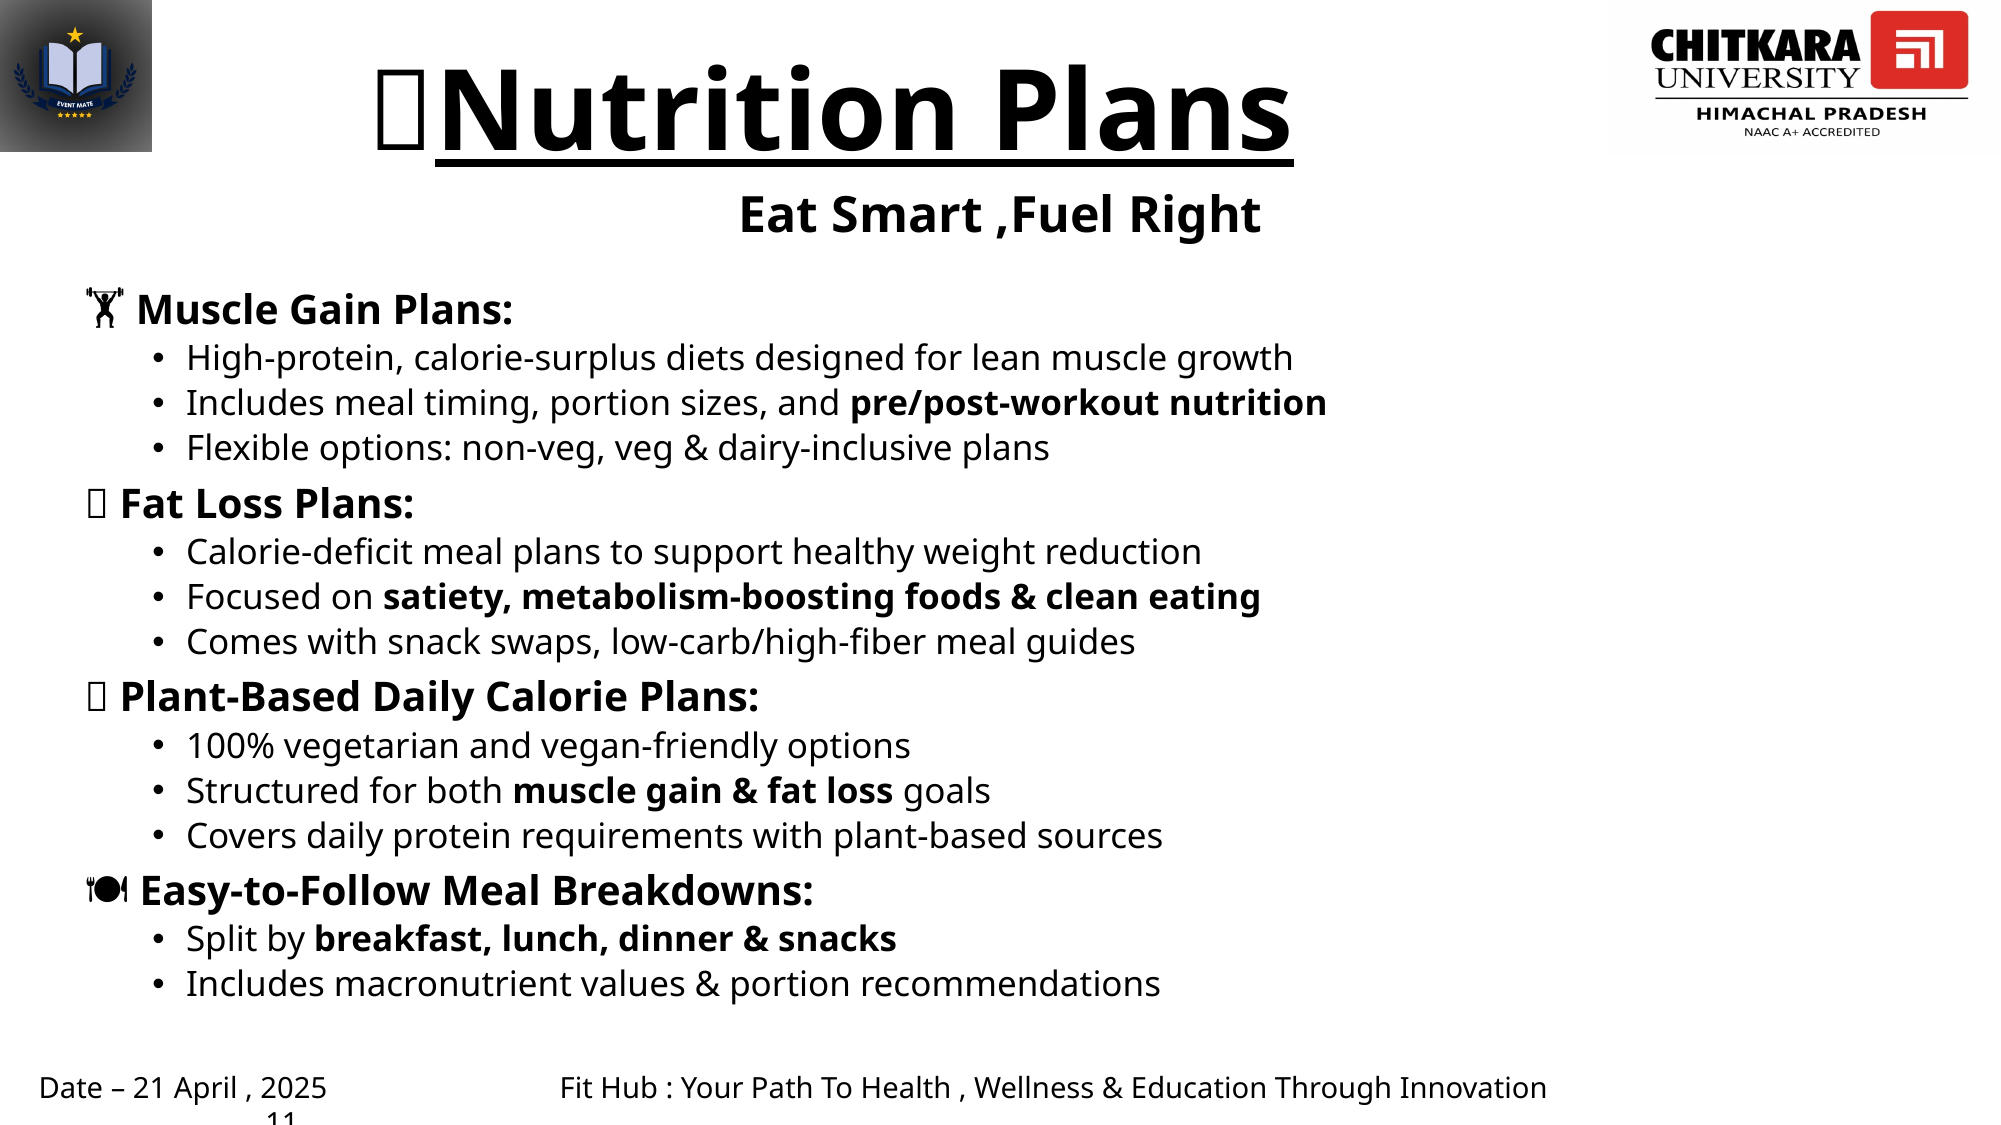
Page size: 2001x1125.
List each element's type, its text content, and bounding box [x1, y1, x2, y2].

title 🥦Nutrition Plans Eat Smart ,Fuel Right [352, 0, 1499, 281]
list 🏋️ Muscle Gain Plans: High-protein, calorie-surplus diets designed for lean muscle growth Includes meal timing, portion sizes, and pre/post-workout nutrition Flexible options: non-veg, veg & dairy-inclusive plans 🔥 Fat Loss Plans: Calorie-deficit meal plans to support healthy weight reduction Focused on satiety, metabolism-boosting foods & clean eating Comes with snack swaps, low-carb/high-fiber meal guides 🌱 Plant-Based Daily Calorie Plans: 100% vegetarian and vegan-friendly options Structured for both muscle gain & fat loss goals Covers daily protein requirements with plant-based sources 🍽️ Easy-to-Follow Meal Breakdowns: Split by breakfast, lunch, dinner & snacks Includes macronutrient values & portion recommendations [69, 281, 2000, 1014]
picture [0, 0, 152, 153]
text_box Date – 21 April , 2025 Fit Hub : Your Path To Health , Wellness & Education Through Innovation 11 [0, 1062, 1998, 1125]
picture [1608, 0, 2000, 156]
